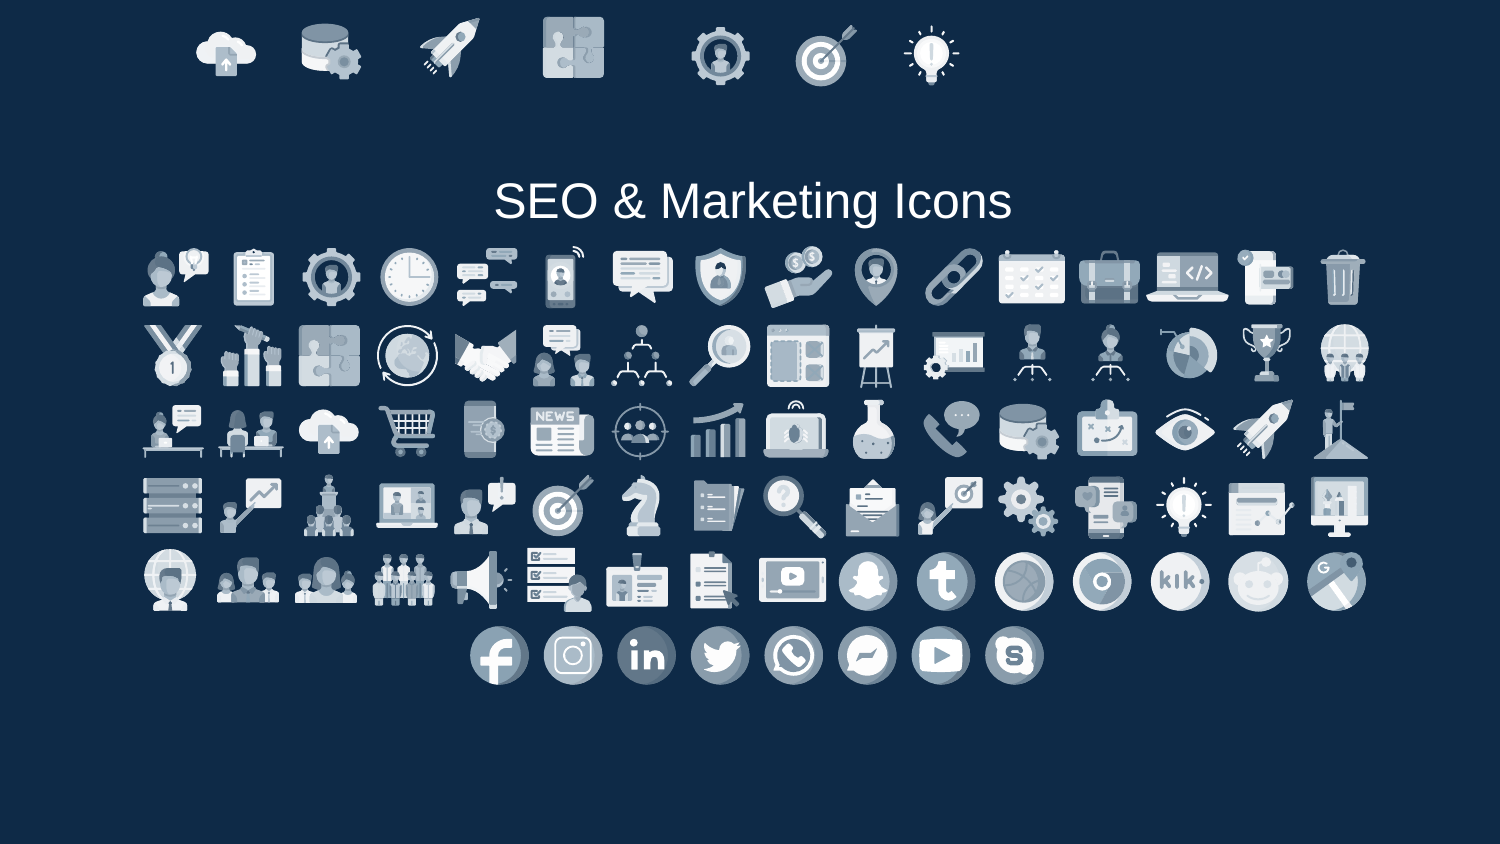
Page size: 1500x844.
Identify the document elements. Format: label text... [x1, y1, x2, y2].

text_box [923, 247, 985, 307]
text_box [1077, 399, 1138, 457]
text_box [911, 625, 972, 685]
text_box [1150, 552, 1211, 611]
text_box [454, 329, 517, 382]
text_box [1146, 252, 1229, 302]
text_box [450, 550, 513, 610]
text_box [764, 245, 834, 309]
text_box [143, 247, 209, 307]
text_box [916, 552, 977, 611]
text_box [233, 248, 275, 306]
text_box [694, 247, 747, 307]
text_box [1228, 551, 1290, 612]
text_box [139, 548, 197, 611]
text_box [998, 476, 1059, 537]
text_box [219, 478, 282, 534]
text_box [464, 400, 505, 459]
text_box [545, 245, 585, 309]
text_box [1012, 324, 1052, 382]
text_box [688, 324, 751, 387]
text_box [1313, 399, 1369, 460]
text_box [372, 553, 435, 606]
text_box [1310, 476, 1369, 538]
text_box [605, 552, 669, 607]
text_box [303, 474, 354, 537]
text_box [690, 625, 751, 685]
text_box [376, 483, 438, 529]
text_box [795, 24, 858, 87]
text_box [621, 474, 661, 537]
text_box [1155, 476, 1213, 538]
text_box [532, 324, 595, 387]
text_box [1242, 324, 1292, 382]
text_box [469, 625, 530, 685]
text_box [298, 409, 360, 454]
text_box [693, 480, 745, 531]
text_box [764, 625, 825, 685]
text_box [456, 247, 518, 307]
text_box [848, 399, 897, 459]
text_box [1315, 324, 1369, 382]
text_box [1232, 399, 1294, 460]
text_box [526, 547, 592, 613]
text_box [845, 479, 900, 537]
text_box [302, 247, 361, 307]
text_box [542, 16, 605, 79]
title SEO & Marketing Icons [175, 153, 1332, 233]
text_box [1155, 408, 1216, 451]
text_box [610, 402, 670, 461]
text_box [216, 557, 280, 603]
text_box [856, 324, 896, 389]
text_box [377, 405, 437, 458]
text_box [922, 400, 980, 458]
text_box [763, 399, 829, 458]
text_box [1228, 482, 1295, 536]
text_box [1072, 552, 1133, 611]
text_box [903, 25, 961, 86]
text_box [217, 409, 285, 458]
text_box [141, 404, 205, 459]
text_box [1234, 249, 1294, 305]
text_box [543, 625, 604, 685]
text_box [766, 324, 830, 388]
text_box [380, 247, 439, 307]
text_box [298, 324, 361, 387]
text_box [532, 474, 595, 537]
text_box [143, 324, 203, 387]
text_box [999, 403, 1060, 460]
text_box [1320, 249, 1367, 305]
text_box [690, 402, 746, 458]
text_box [220, 324, 282, 387]
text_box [373, 324, 442, 387]
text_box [998, 250, 1065, 304]
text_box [854, 247, 898, 307]
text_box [294, 556, 358, 604]
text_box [530, 407, 595, 456]
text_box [984, 625, 1045, 685]
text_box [762, 475, 827, 539]
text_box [1078, 250, 1141, 304]
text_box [917, 476, 983, 535]
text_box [610, 324, 673, 387]
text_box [612, 250, 674, 304]
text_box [195, 31, 257, 77]
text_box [690, 551, 740, 609]
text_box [1090, 324, 1131, 382]
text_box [758, 557, 827, 602]
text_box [1306, 551, 1369, 611]
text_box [617, 625, 678, 685]
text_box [1074, 476, 1138, 540]
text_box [837, 625, 898, 685]
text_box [454, 476, 516, 535]
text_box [691, 26, 750, 86]
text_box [994, 552, 1055, 611]
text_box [1159, 327, 1226, 379]
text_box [838, 552, 899, 611]
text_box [419, 17, 480, 78]
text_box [301, 23, 362, 80]
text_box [923, 331, 985, 380]
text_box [143, 477, 203, 534]
